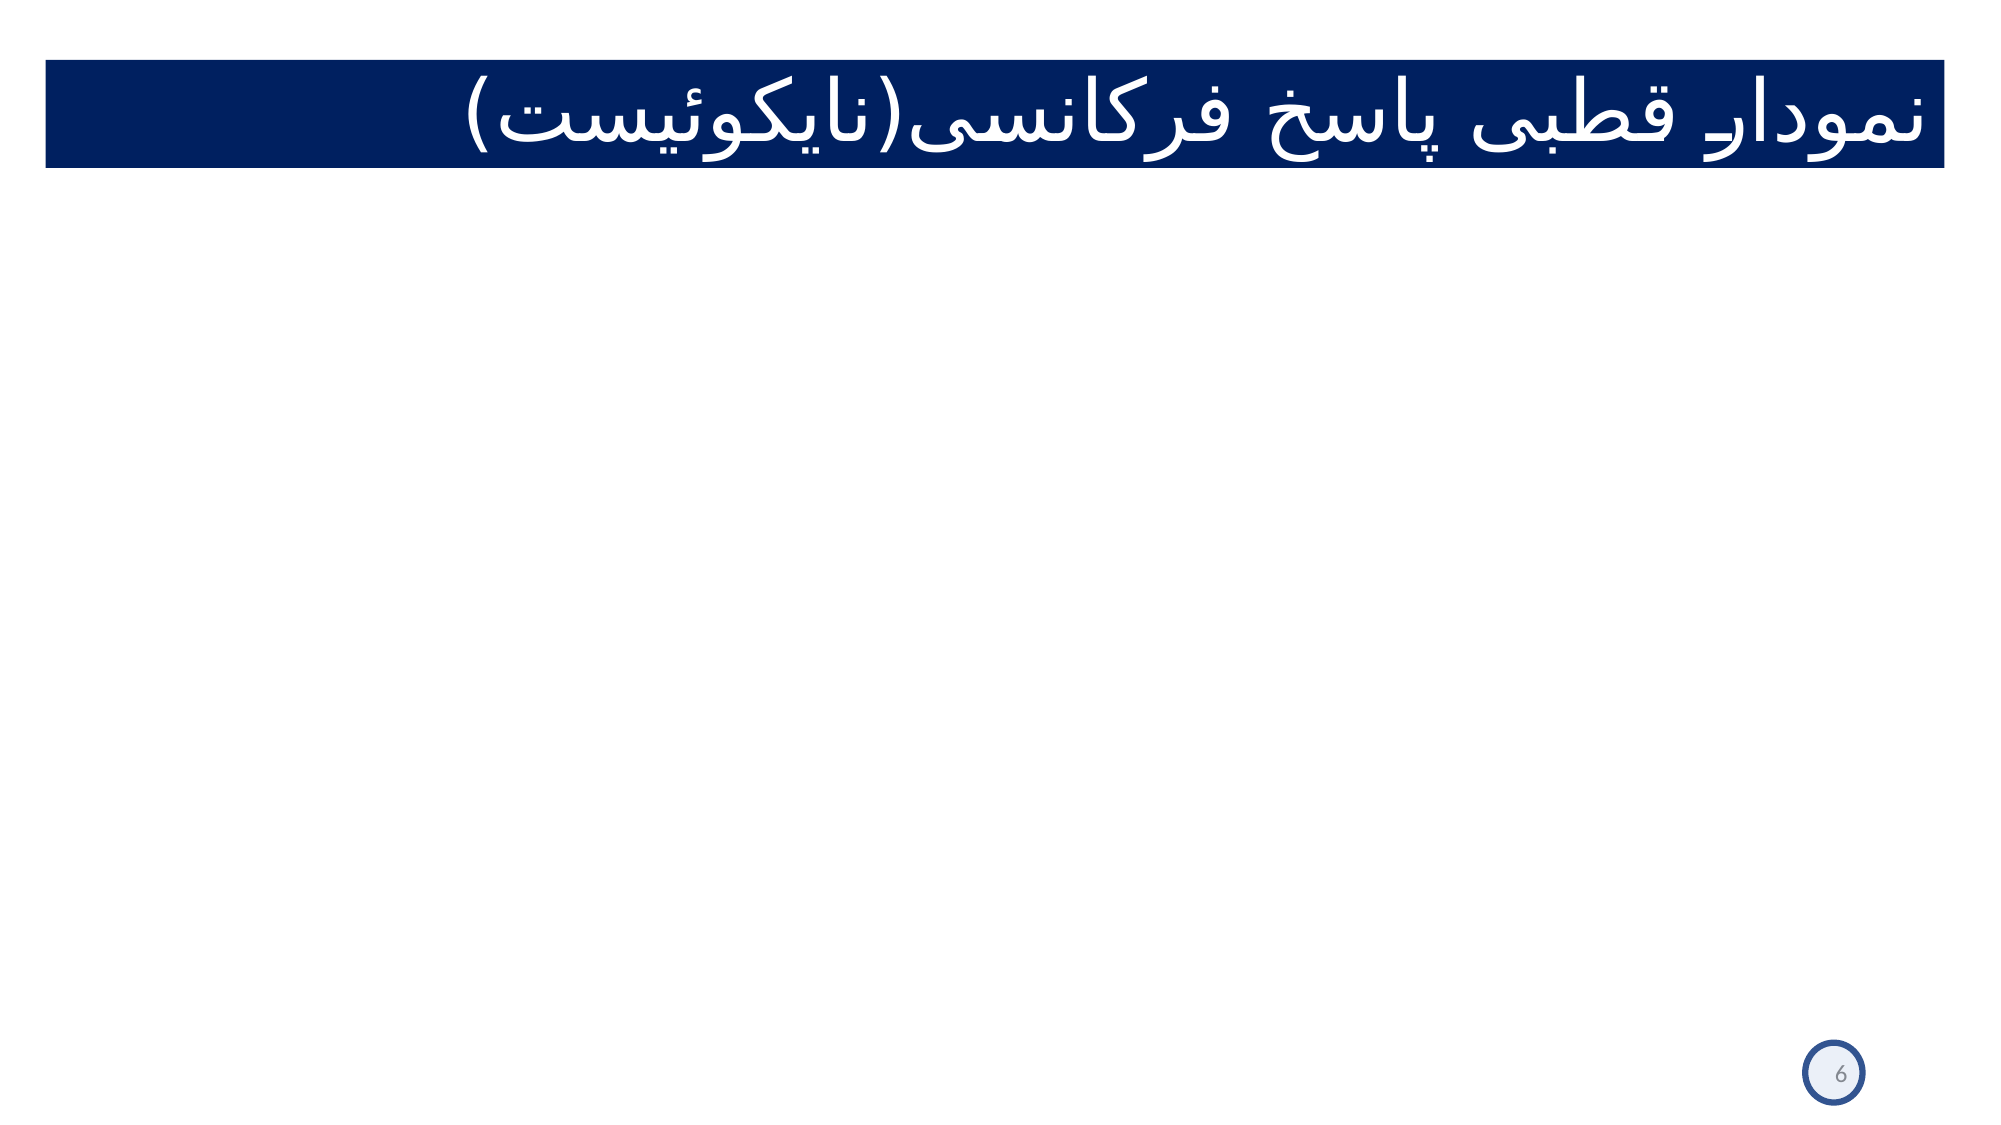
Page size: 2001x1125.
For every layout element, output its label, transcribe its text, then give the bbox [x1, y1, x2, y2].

title نمودار قطبی پاسخ فرکانسی(نایکوئیست) [45, 59, 1945, 168]
slide_number 6 [1412, 1042, 1863, 1103]
